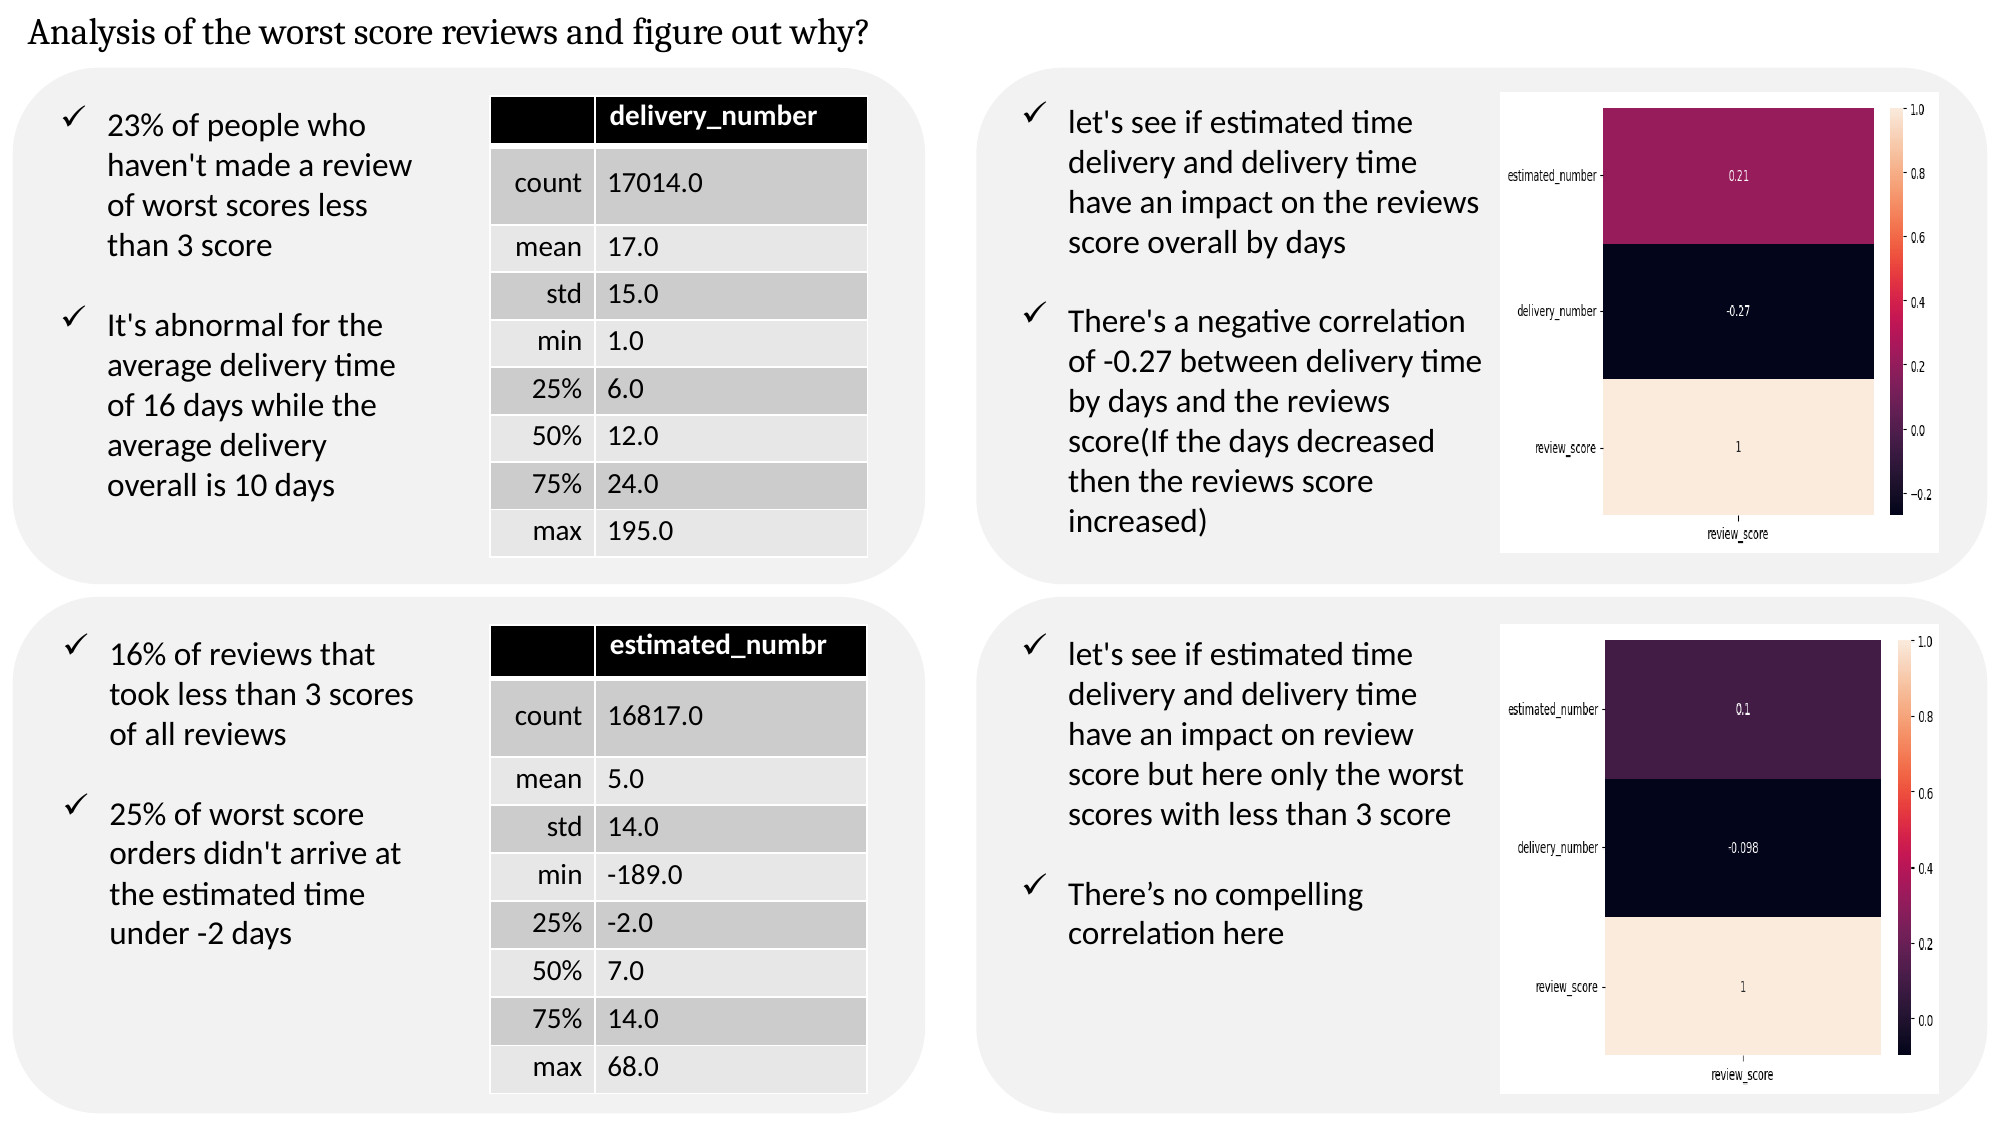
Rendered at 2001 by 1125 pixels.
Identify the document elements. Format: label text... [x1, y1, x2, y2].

table_header estimated_numbr [596, 626, 866, 676]
text_box Analysis of the worst score reviews and figure out why? [12, 0, 1013, 60]
table_cell std [491, 806, 594, 852]
text_box let's see if estimated time delivery and delivery time have an impact on review score but here only the worst scores with less than 3 score There’s no compelling correlation here [1006, 624, 1499, 959]
table_cell count [491, 149, 594, 224]
table_cell count [491, 681, 594, 756]
table_cell 25% [491, 902, 594, 948]
table_cell 17.0 [596, 226, 867, 271]
table_cell max [491, 1046, 594, 1093]
table_cell 14.0 [596, 998, 866, 1045]
table_cell 75% [491, 463, 594, 509]
table_cell 24.0 [596, 463, 867, 509]
text_box [975, 66, 1989, 586]
table_cell 50% [491, 416, 594, 461]
table_cell 75% [491, 998, 594, 1045]
table_cell mean [491, 758, 594, 804]
table_cell min [491, 854, 594, 900]
text_box [11, 595, 927, 1115]
table_cell 16817.0 [596, 681, 866, 756]
table_cell max [491, 510, 594, 556]
table_cell 50% [491, 950, 594, 996]
text_box let's see if estimated time delivery and delivery time have an impact on the reviews score overall by days There's a negative correlation of -0.27 between delivery time by days and the reviews score(If the days decreased then the reviews score increased) [1006, 92, 1499, 547]
text_box [975, 595, 1989, 1115]
table_cell 6.0 [596, 368, 867, 414]
text_box 16% of reviews that took less than 3 scores of all reviews 25% of worst score orders didn't arrive at the estimated time under -2 days [47, 624, 441, 959]
text_box 23% of people who haven't made a review of worst scores less than 3 score It's abnormal for the average delivery time of 16 days while the average delivery overall is 10 days [45, 96, 439, 511]
table_cell min [491, 321, 594, 366]
table_cell 1.0 [596, 321, 867, 366]
table_header delivery_number [596, 97, 867, 143]
table_header [491, 97, 594, 143]
table_cell 14.0 [596, 806, 866, 852]
text_box [11, 66, 927, 586]
table_cell 7.0 [596, 950, 866, 996]
table_cell 15.0 [596, 273, 867, 319]
table_cell 17014.0 [596, 149, 867, 224]
picture [1499, 92, 1939, 553]
table_cell 195.0 [596, 510, 867, 556]
table_cell -2.0 [596, 902, 866, 948]
table_cell -189.0 [596, 854, 866, 900]
table_header [491, 626, 594, 676]
table_cell 25% [491, 368, 594, 414]
table_cell 5.0 [596, 758, 866, 804]
table_cell 68.0 [596, 1046, 866, 1093]
table_cell std [491, 273, 594, 319]
table_cell mean [491, 226, 594, 271]
picture [1499, 624, 1939, 1094]
table_cell 12.0 [596, 416, 867, 461]
